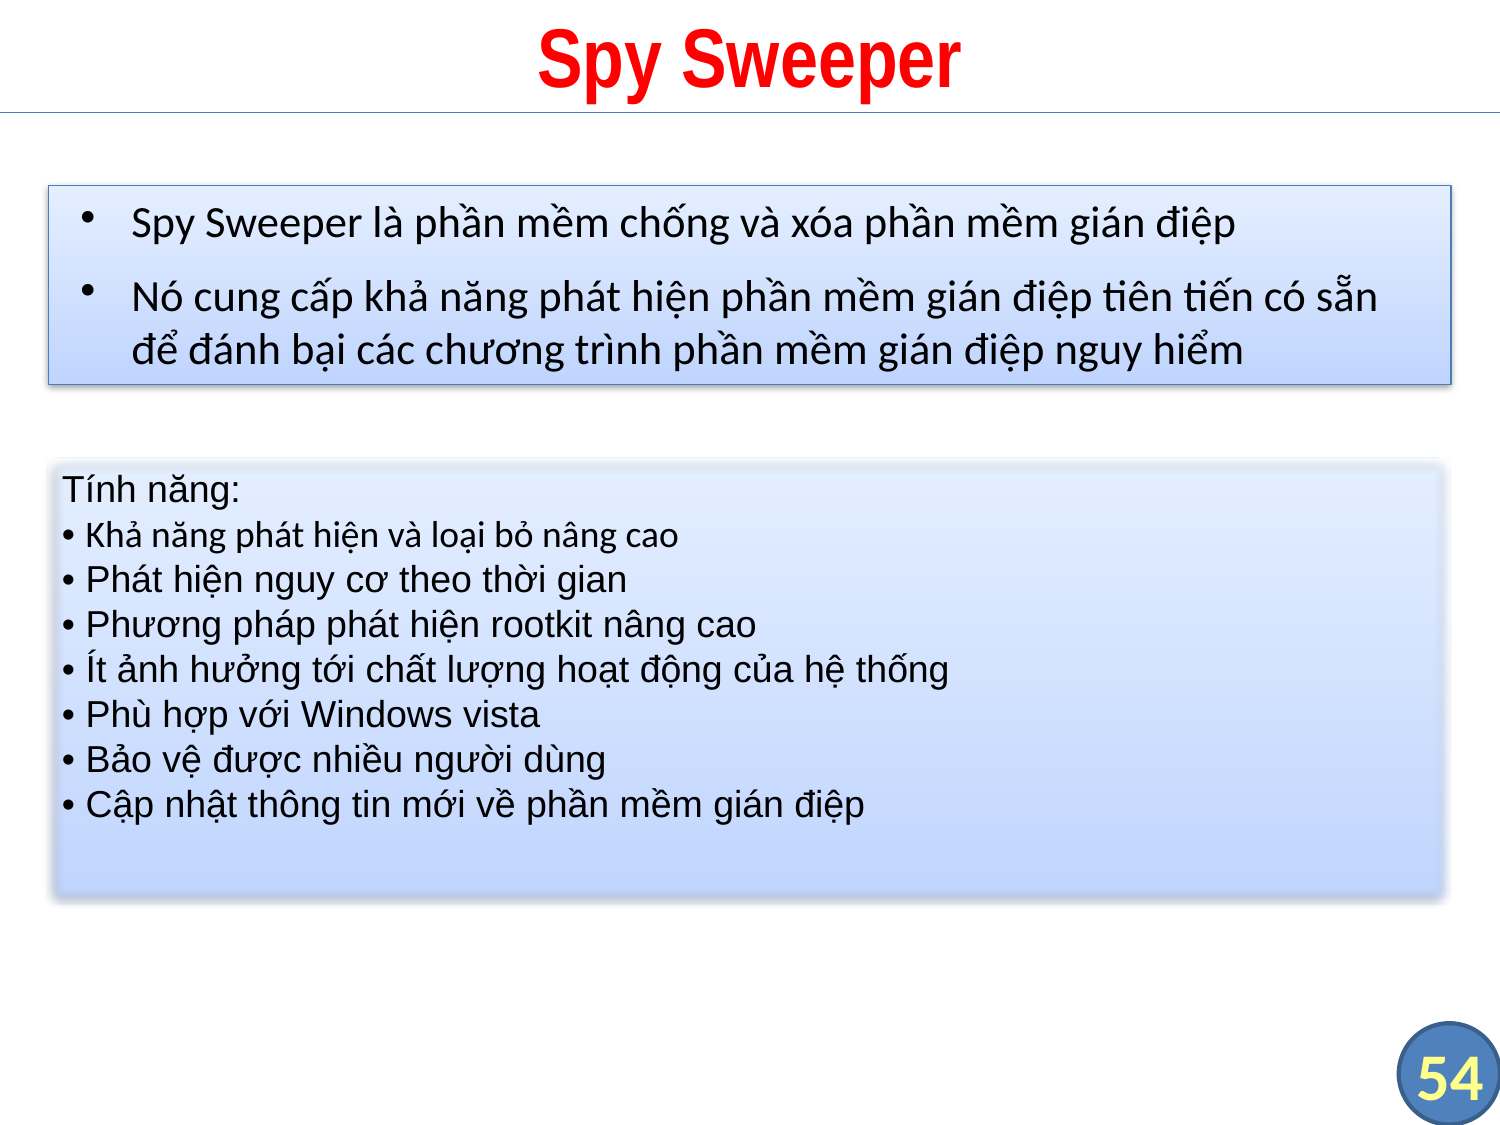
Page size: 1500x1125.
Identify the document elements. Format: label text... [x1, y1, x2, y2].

title Spy Sweeper [0, 0, 1500, 113]
text_box Spy Sweeper là phần mềm chống và xóa phần mềm gián điệp Nó cung cấp khả năng phát hiện phần mềm gián điệp tiên tiến có sẵn để đánh bại các chương trình phần mềm gián điệp nguy hiểm [48, 185, 1452, 385]
slide_number 54 [1399, 1023, 1500, 1125]
text_box Tính năng: • Khả năng phát hiện và loại bỏ nâng cao • Phát hiện nguy cơ theo thời gian • Phương pháp phát hiện rootkit nâng cao • Ít ảnh hưởng tới chất lượng hoạt động của hệ thống • Phù hợp với Windows vista • Bảo vệ được nhiều người dùng • Cập nhật thông tin mới về phần mềm gián điệp [64, 474, 1436, 892]
